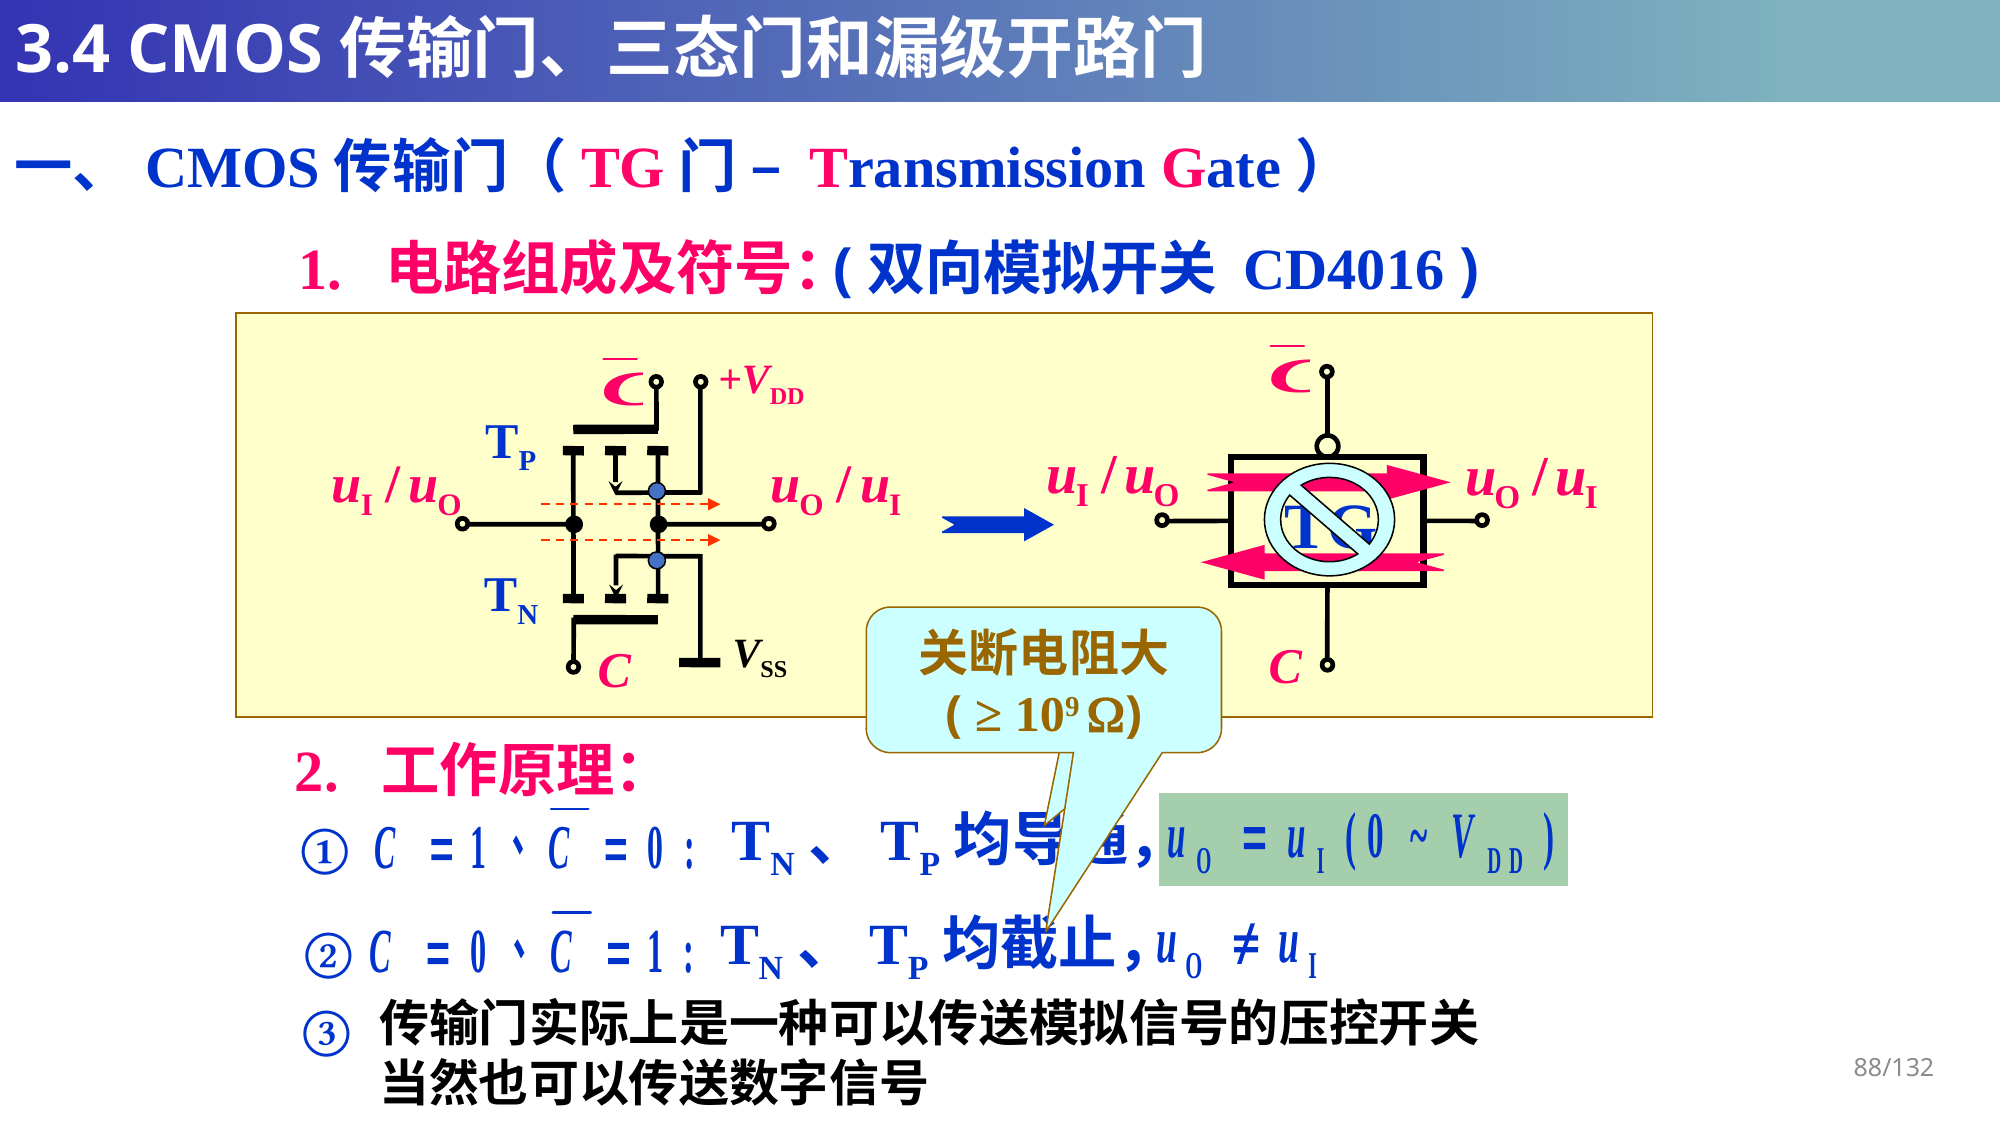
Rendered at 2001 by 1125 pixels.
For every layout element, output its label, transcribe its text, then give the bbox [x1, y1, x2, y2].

text_box ③ [287, 986, 368, 1072]
text_box ② [289, 908, 364, 986]
text_box ① [285, 804, 383, 889]
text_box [1147, 897, 1364, 992]
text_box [353, 795, 703, 880]
slide_number 88/132 [1797, 1038, 1950, 1099]
text_box [235, 313, 1653, 717]
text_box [331, 347, 902, 698]
text_box [942, 509, 1046, 541]
text_box 1. 电路组成及符号： [283, 223, 932, 309]
text_box (双向模拟开关 CD4016 ) [932, 223, 1585, 309]
text_box TN、TP均截止， [705, 898, 1147, 983]
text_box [362, 898, 703, 985]
text_box 2. 工作原理： [280, 725, 688, 811]
title 3.4 CMOS传输门、三态门和漏级开路门 [0, 0, 2000, 102]
text_box 一、CMOS传输门（TG门 – Transmission Gate） [0, 121, 2000, 207]
text_box TN、TP均导通， [1074, 795, 1237, 890]
text_box TN、TP均导通， [716, 795, 1064, 890]
text_box 导通电阻小(几百欧姆) [1044, 753, 1073, 826]
text_box 关断电阻大 ( ≥ 109 ) [866, 607, 1222, 933]
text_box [1158, 792, 1568, 886]
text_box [1046, 335, 1598, 694]
text_box 传输门实际上是一种可以传送模拟信号的压控开关 当然也可以传送数字信号 [364, 983, 1781, 1119]
